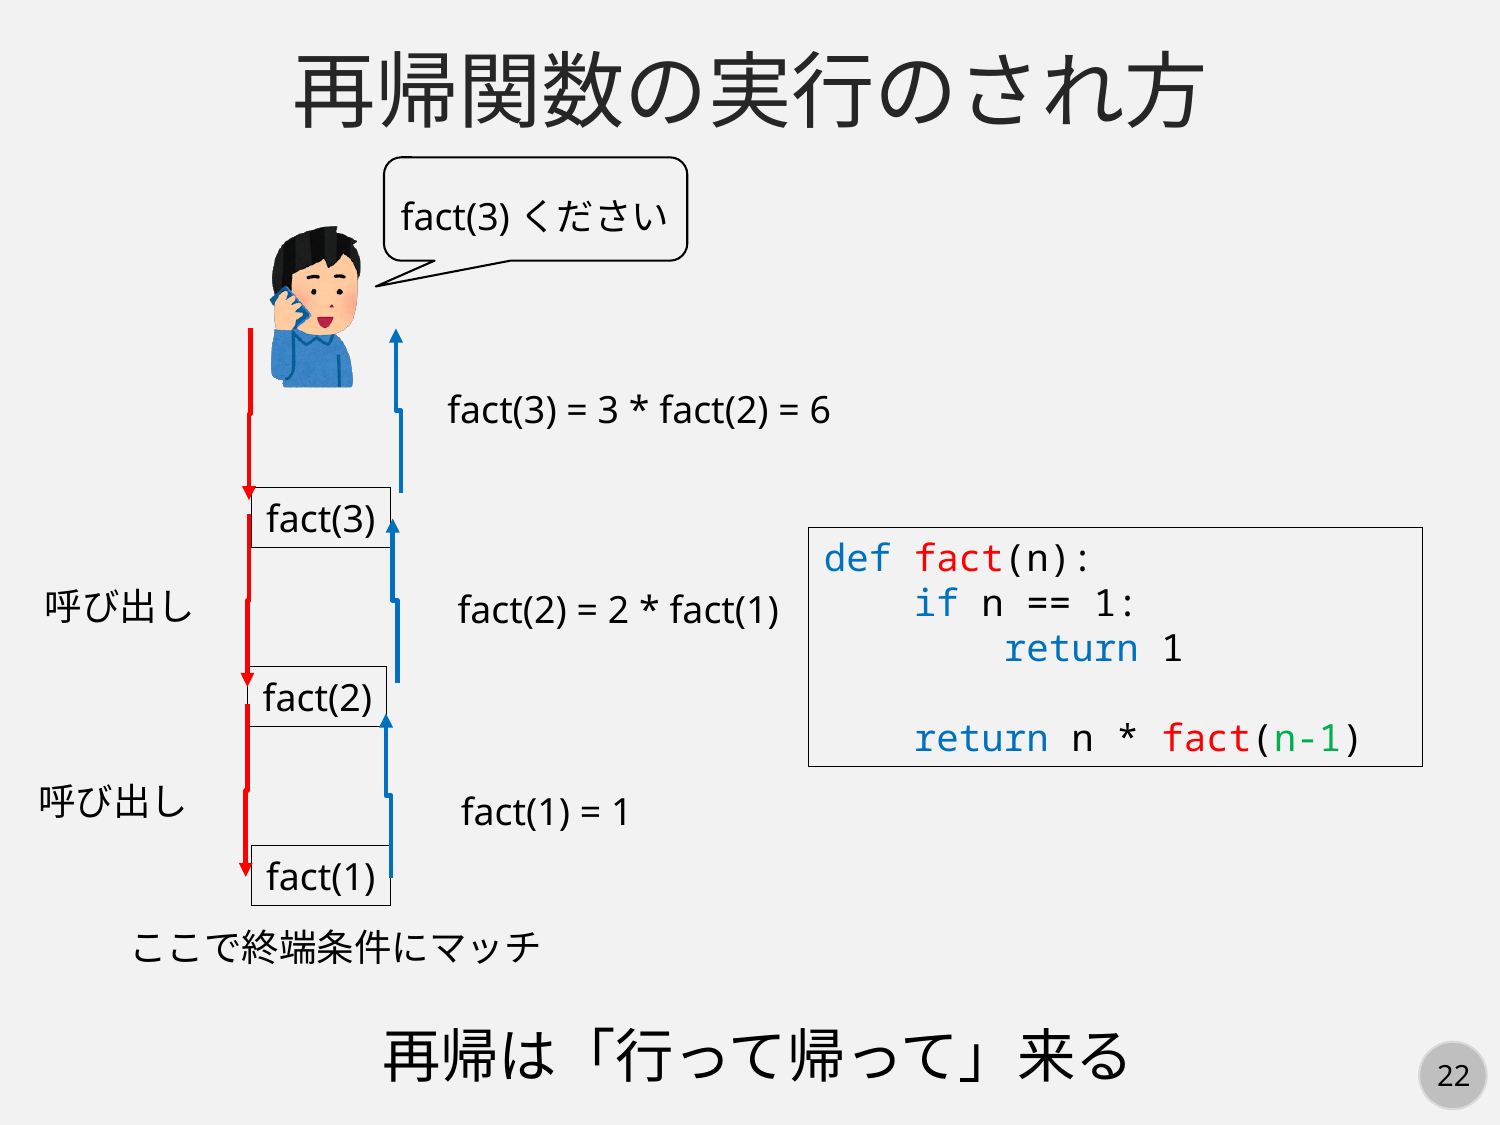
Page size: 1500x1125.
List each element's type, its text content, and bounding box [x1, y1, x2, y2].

text_box def fact(n): if n == 1: return 1 return n * fact(n-1) [829, 527, 1423, 767]
text_box 再帰は「行って帰って」来る [367, 1011, 1149, 1097]
list 再帰関数の実行のされ方 [0, 31, 1500, 155]
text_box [22, 157, 829, 978]
